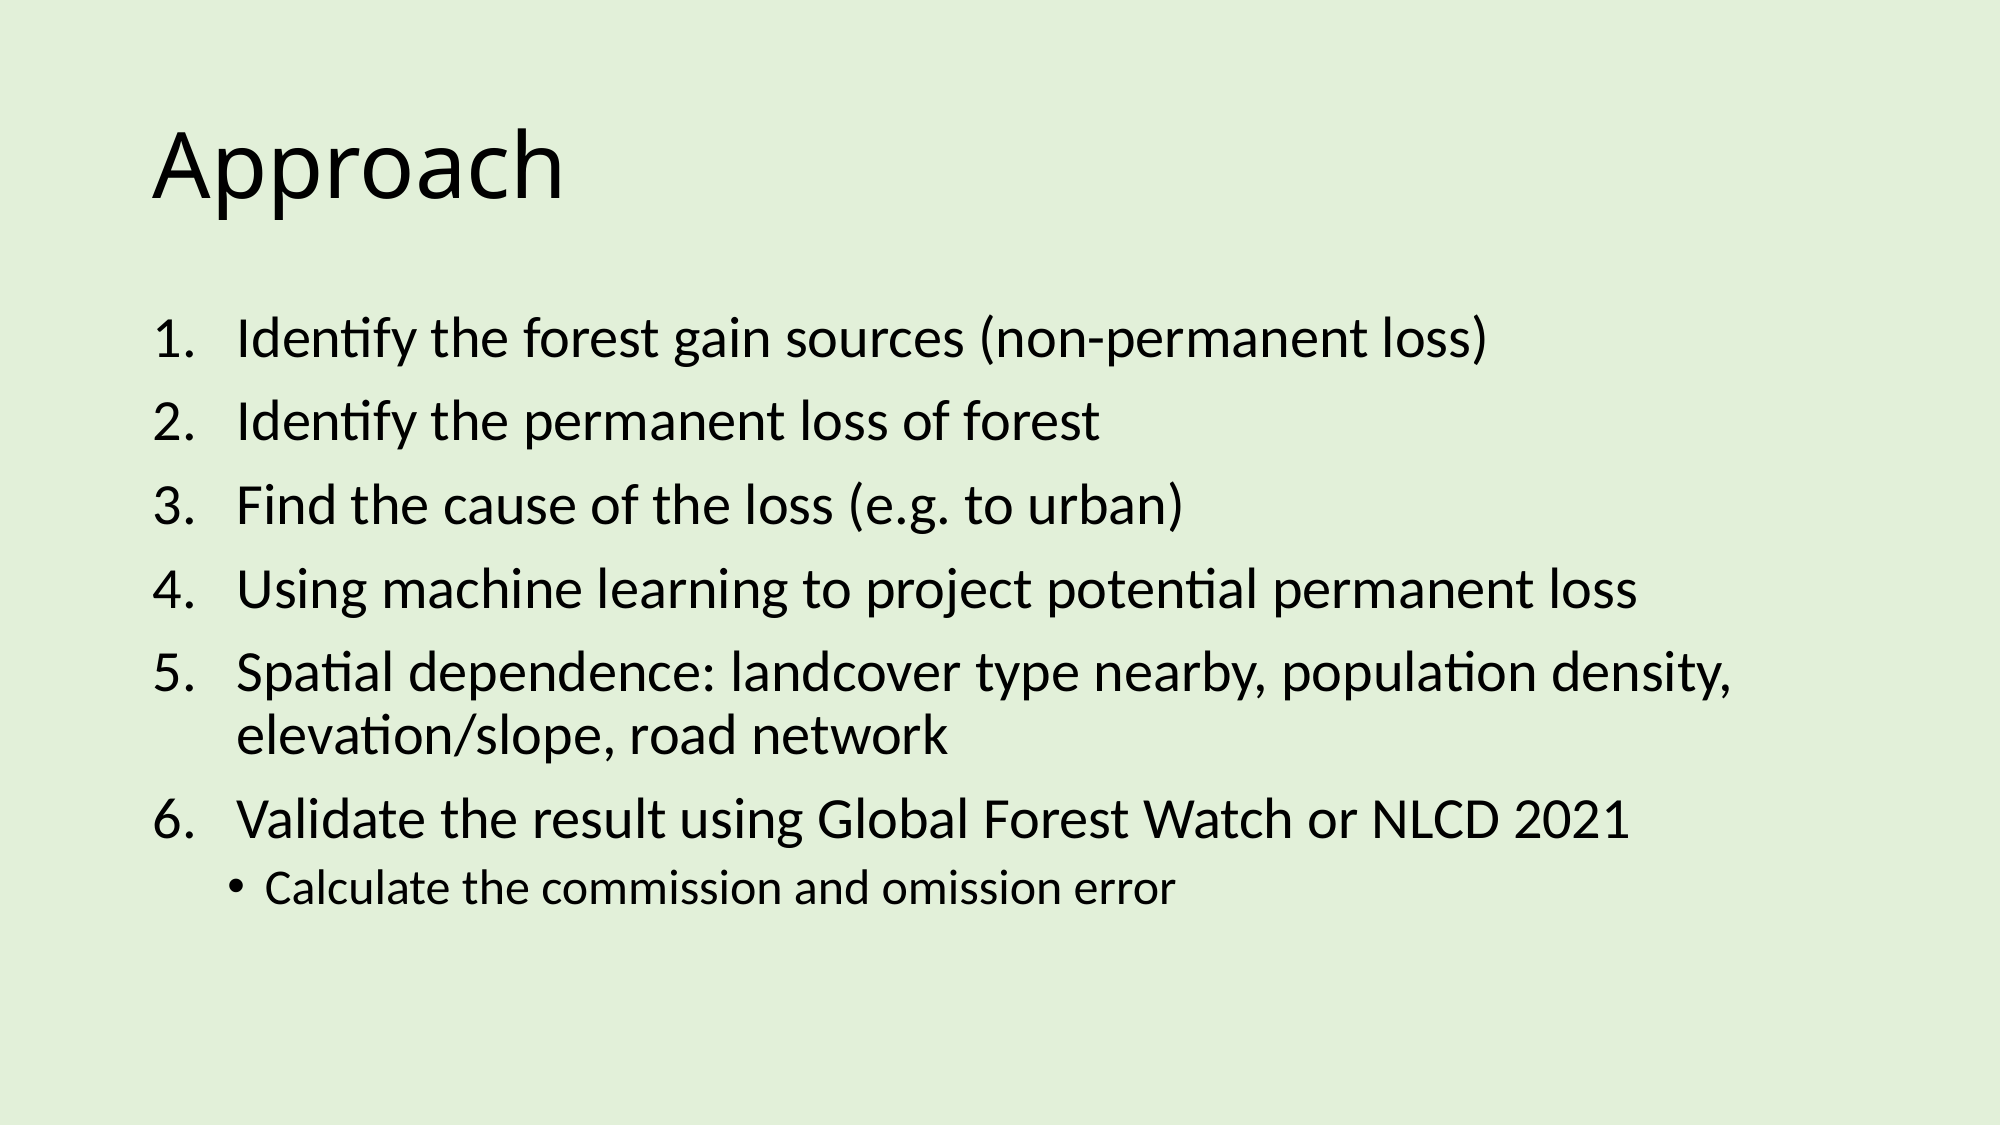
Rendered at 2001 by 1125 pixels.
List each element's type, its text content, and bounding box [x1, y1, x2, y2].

title Approach [137, 59, 1863, 278]
list Identify the forest gain sources (non-permanent loss) Identify the permanent loss of forest Find the cause of the loss (e.g. to urban) Using machine learning to project potential permanent loss Spatial dependence: landcover type nearby, population density, elevation/slope, road network Validate the result using Global Forest Watch or NLCD 2021 Calculate the commission and omission error [137, 299, 1863, 1014]
